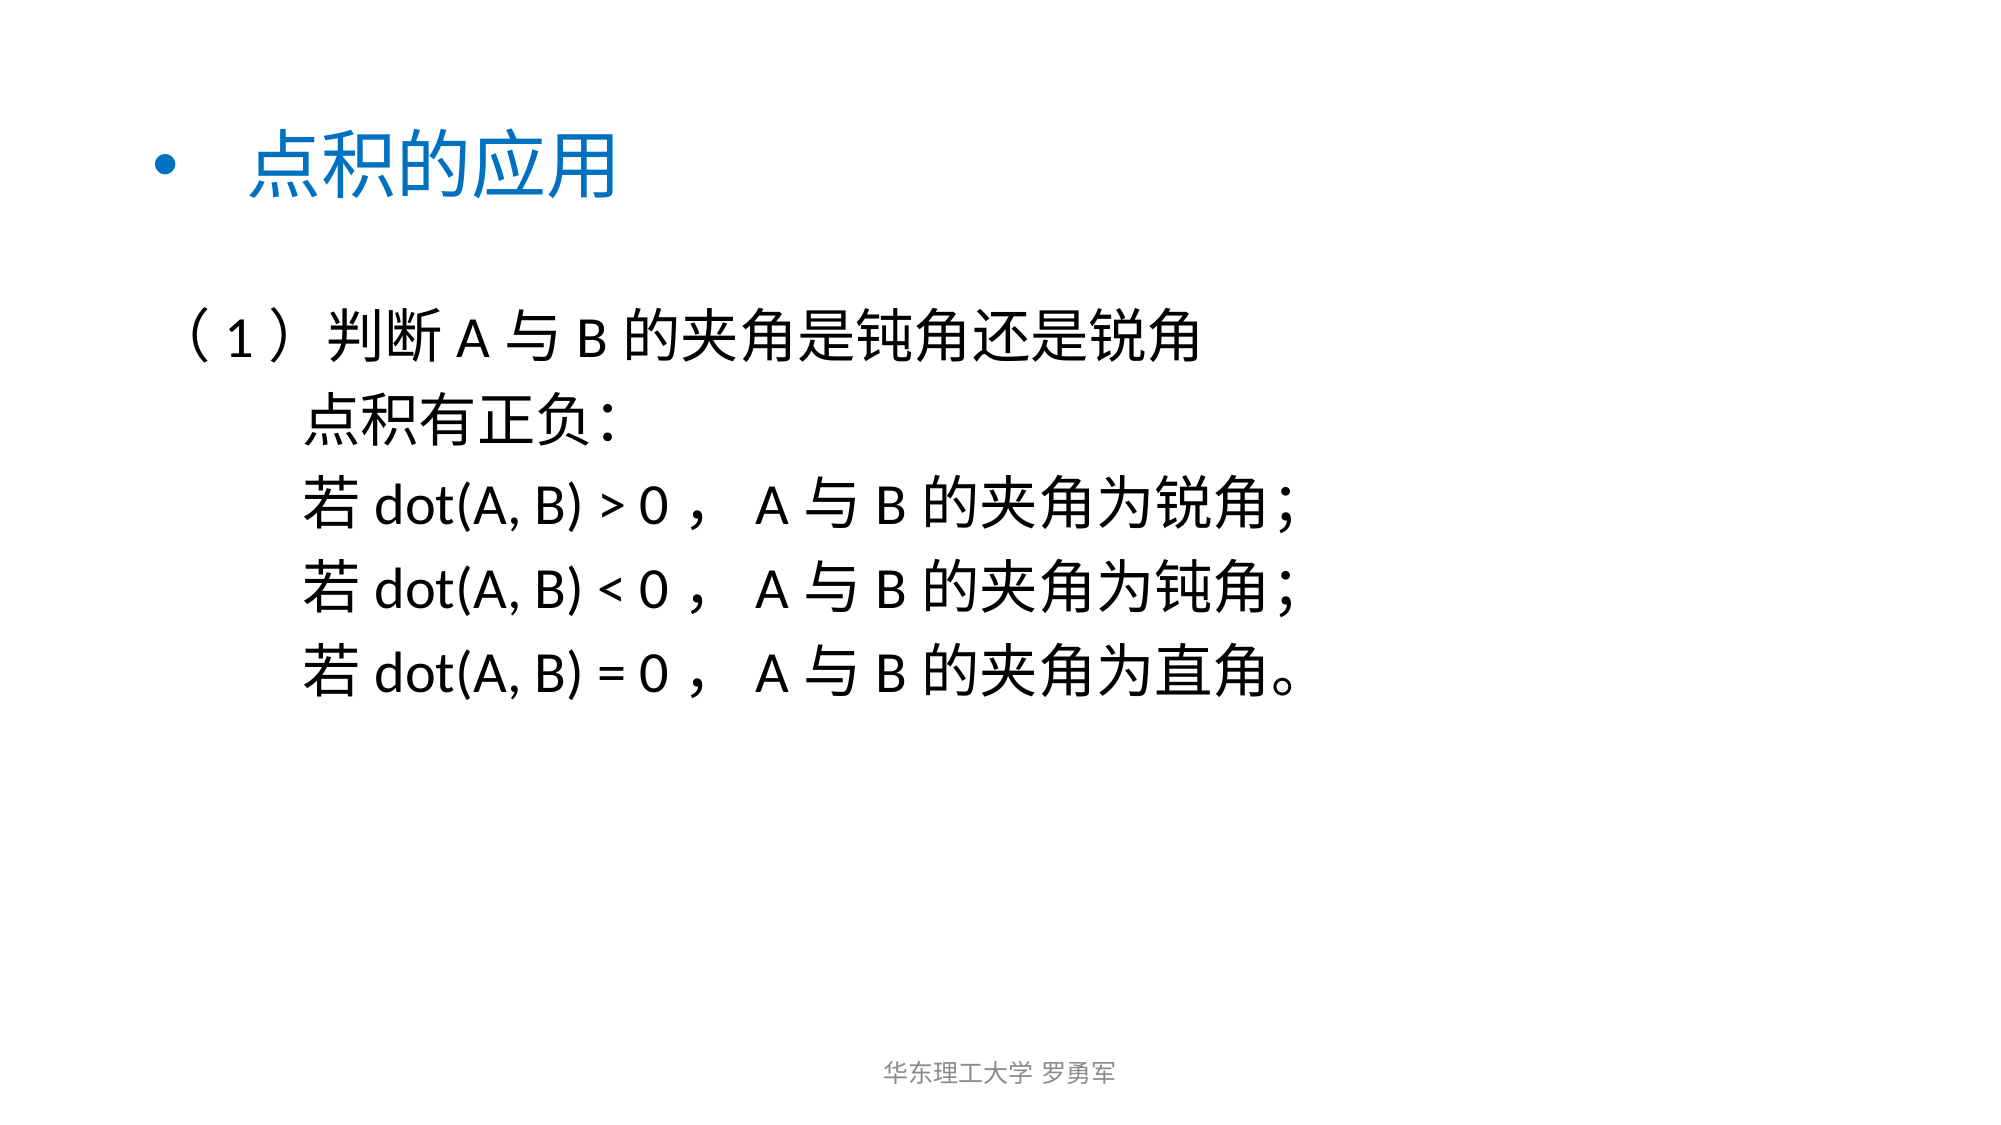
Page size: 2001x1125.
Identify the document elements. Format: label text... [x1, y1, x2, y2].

list （1）判断A与B的夹角是钝角还是锐角 点积有正负： 若dot(A, B) > 0，A与B的夹角为锐角； 若dot(A, B) < 0，A与B的夹角为钝角； 若dot(A, B) = 0，A与B的夹角为直角。 [137, 299, 1863, 1014]
title 点积的应用 [137, 59, 1863, 278]
footer 华东理工大学 罗勇军 [662, 1042, 1338, 1103]
